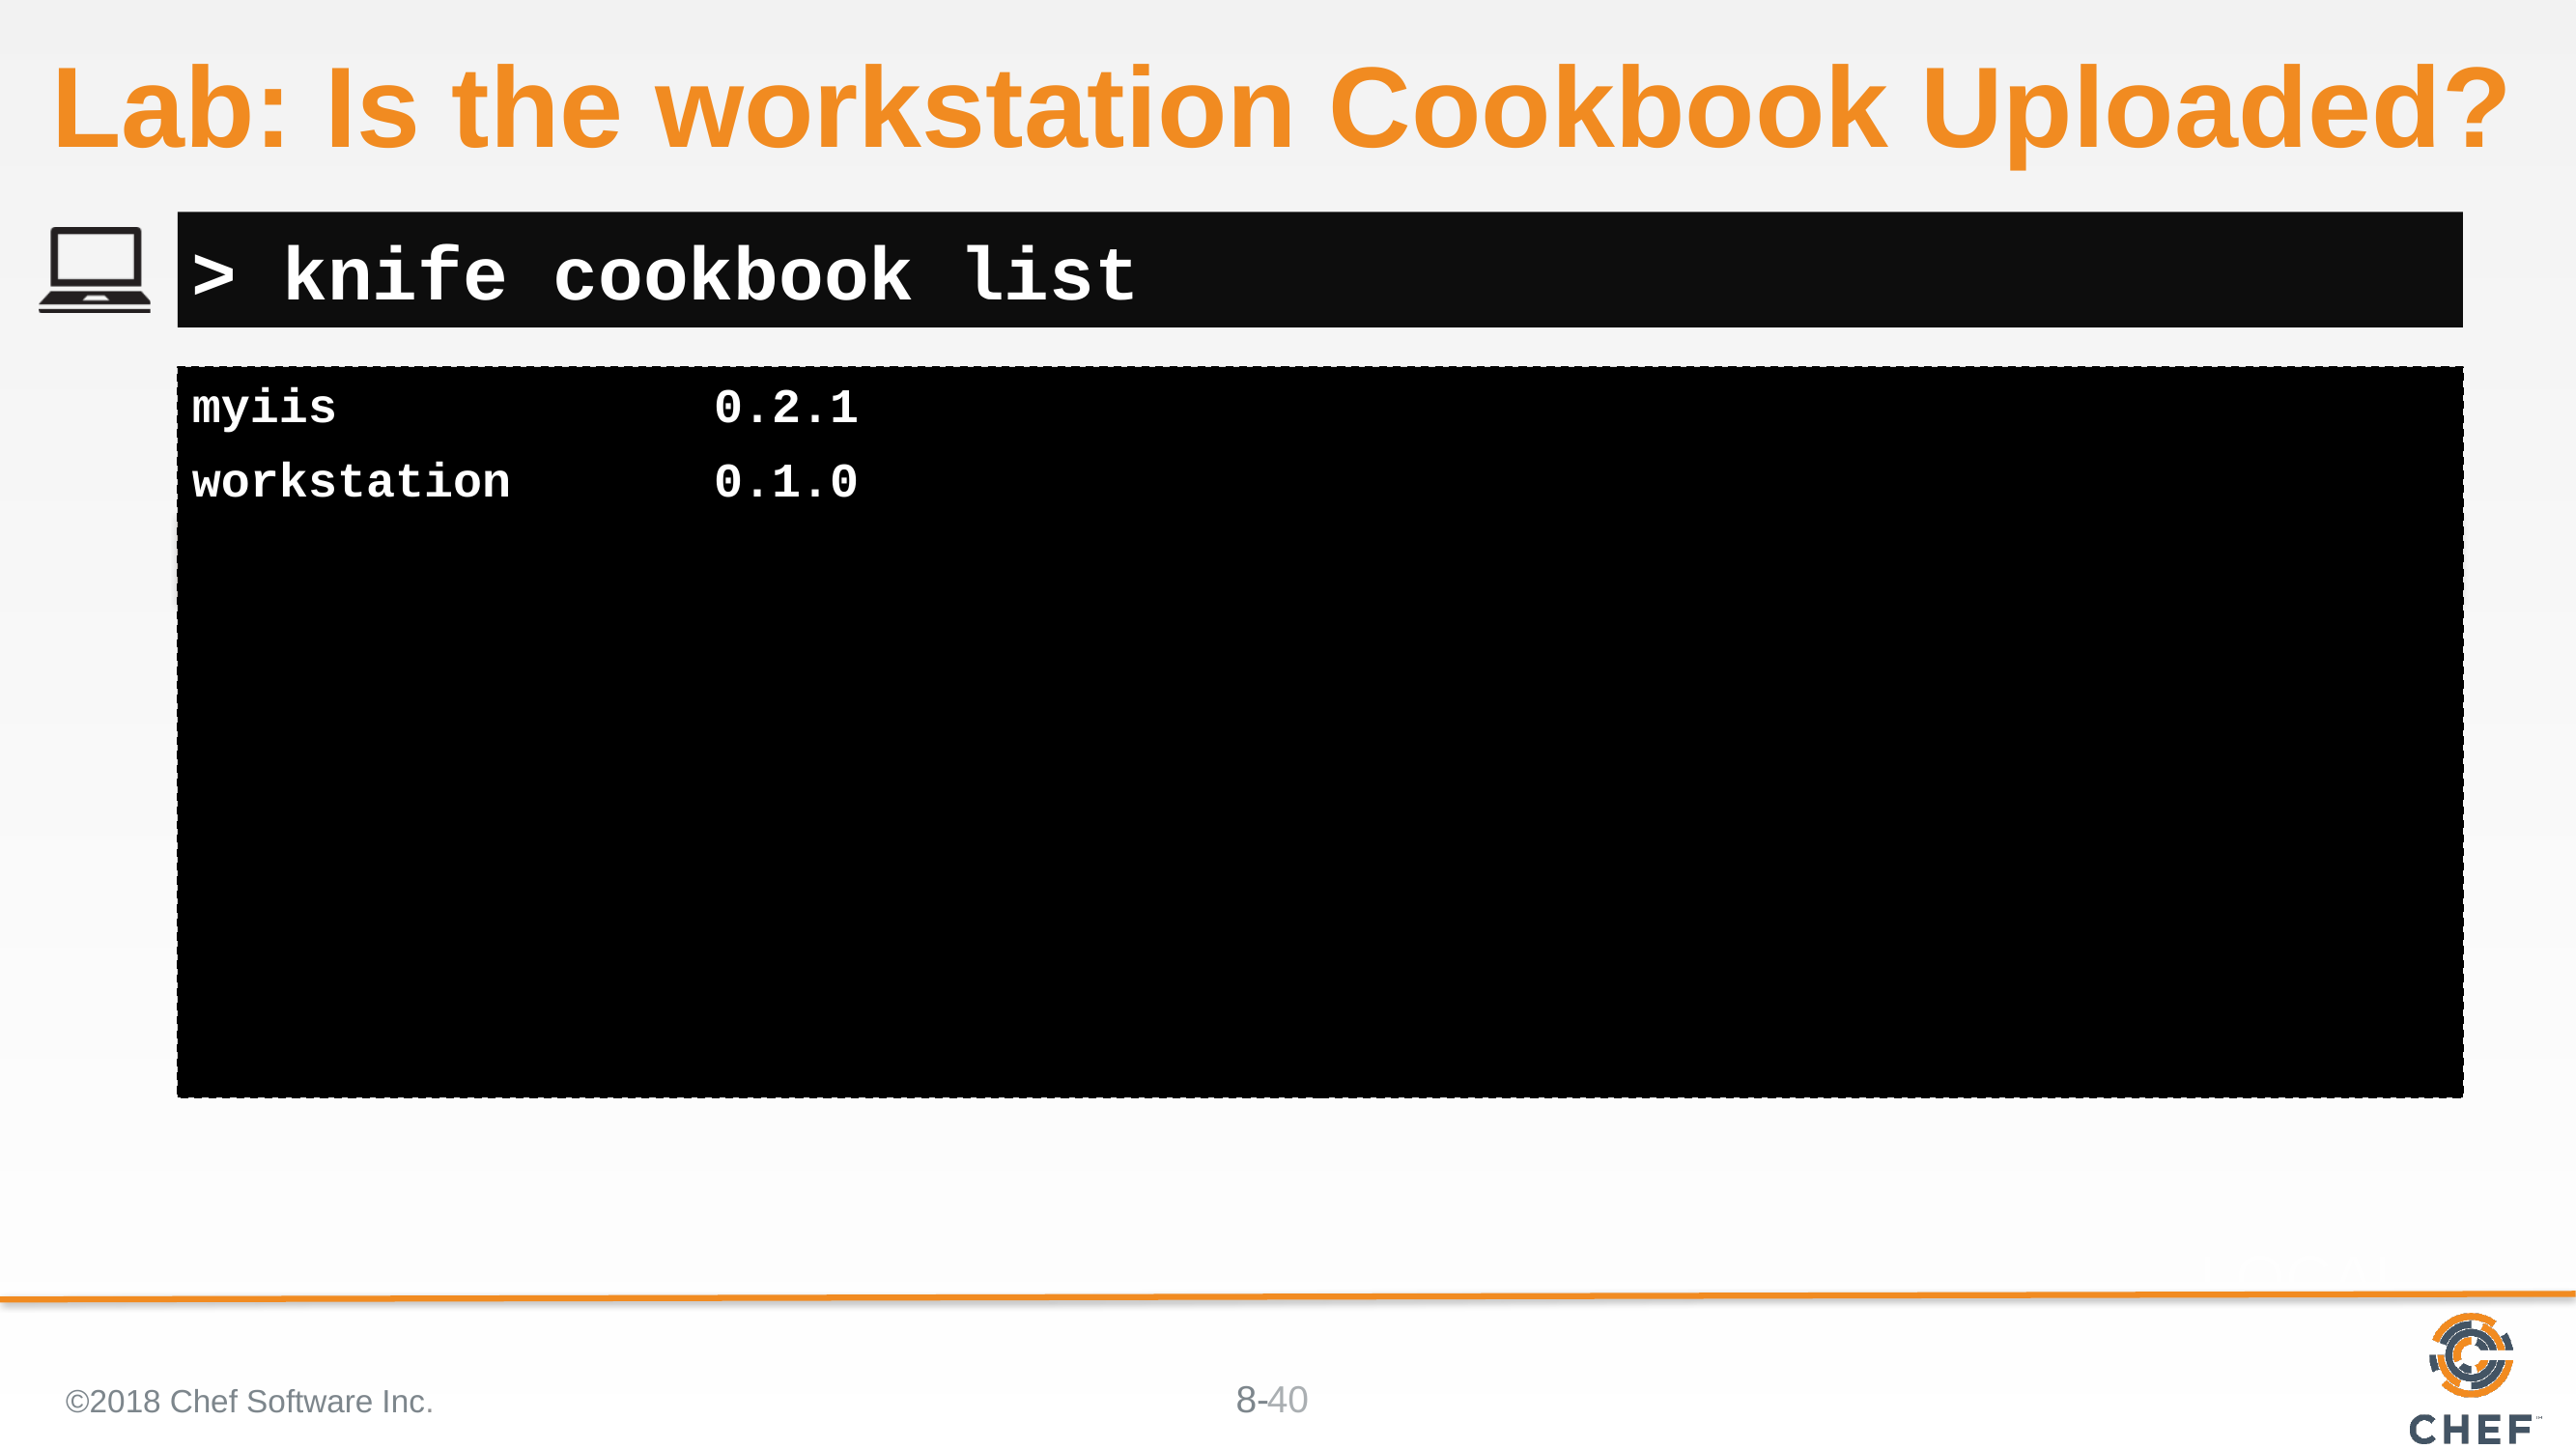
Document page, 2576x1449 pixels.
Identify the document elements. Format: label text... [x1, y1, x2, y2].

list > knife cookbook list [177, 212, 2463, 327]
picture [2399, 1297, 2550, 1449]
list myiis 0.2.1 workstation 0.1.0 [177, 366, 2464, 1098]
slide_number 40 [998, 1359, 1578, 1437]
title Lab: Is the workstation Cookbook Uploaded? [51, 48, 2550, 180]
footer ©2018 Chef Software Inc. [51, 1359, 952, 1440]
